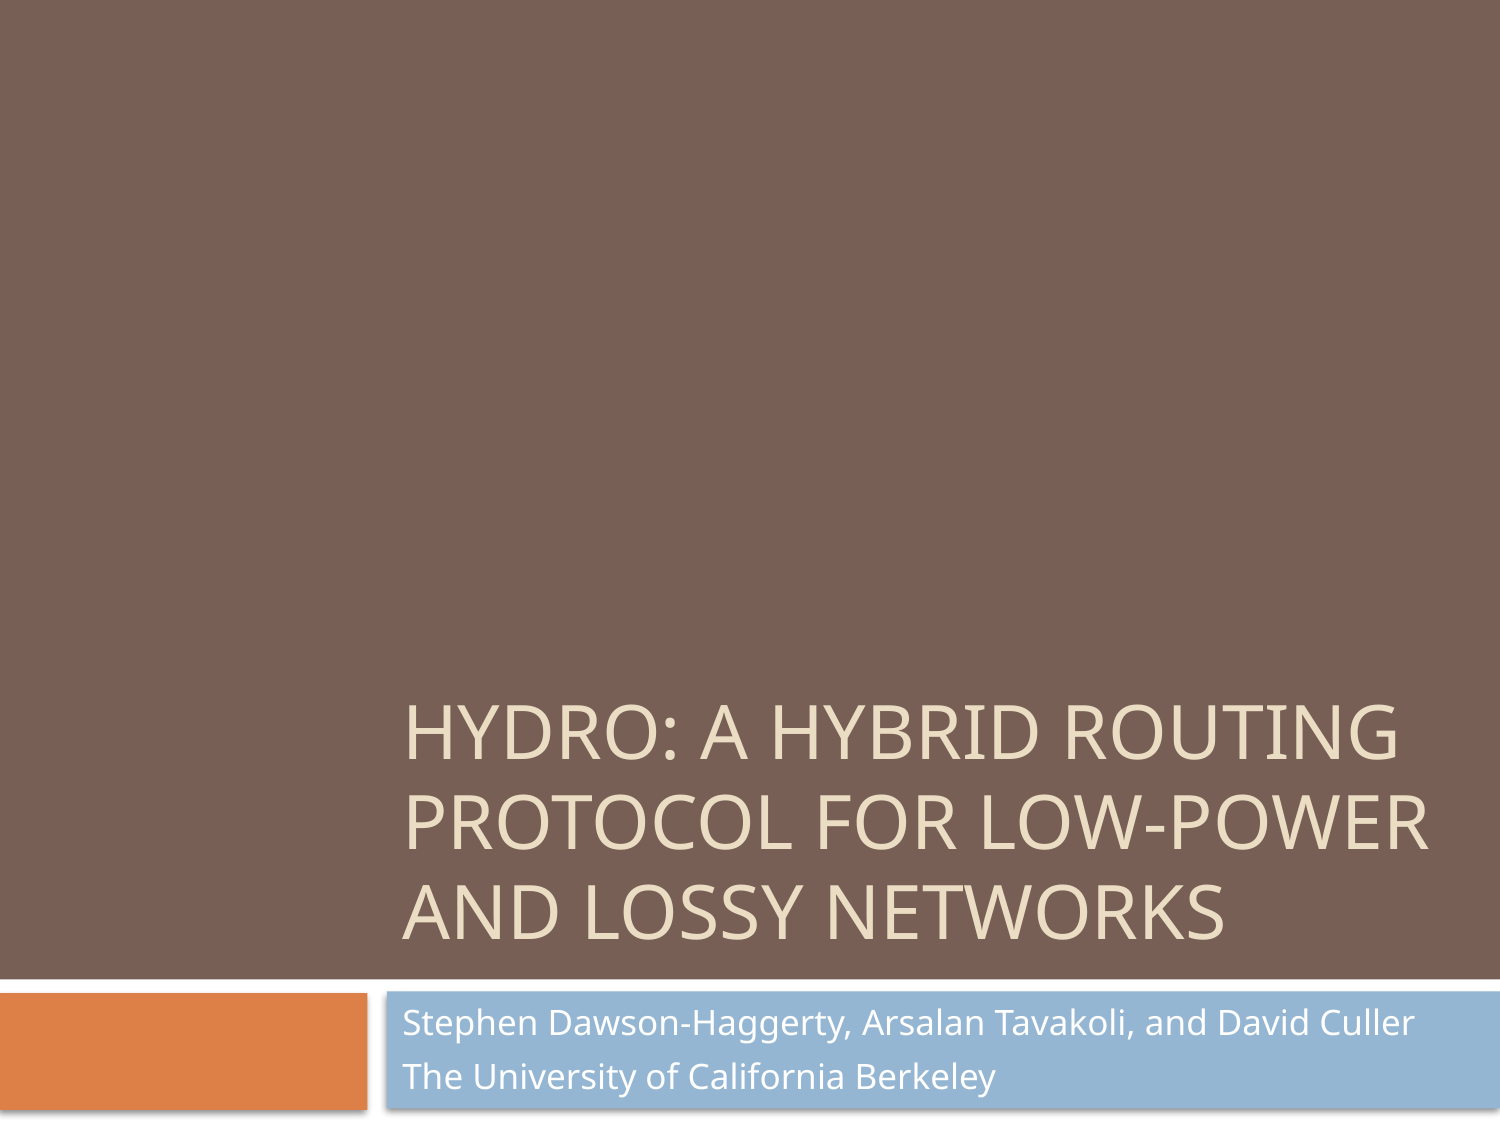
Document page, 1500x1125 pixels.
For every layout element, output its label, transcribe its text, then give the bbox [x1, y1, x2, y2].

title Hydro: A Hybrid Routing Protocol for Low-Power and Lossy Networks [387, 662, 1450, 963]
subtitle Stephen Dawson-Haggerty, Arsalan Tavakoli, and David Culler The University of California Berkeley [387, 992, 1488, 1105]
